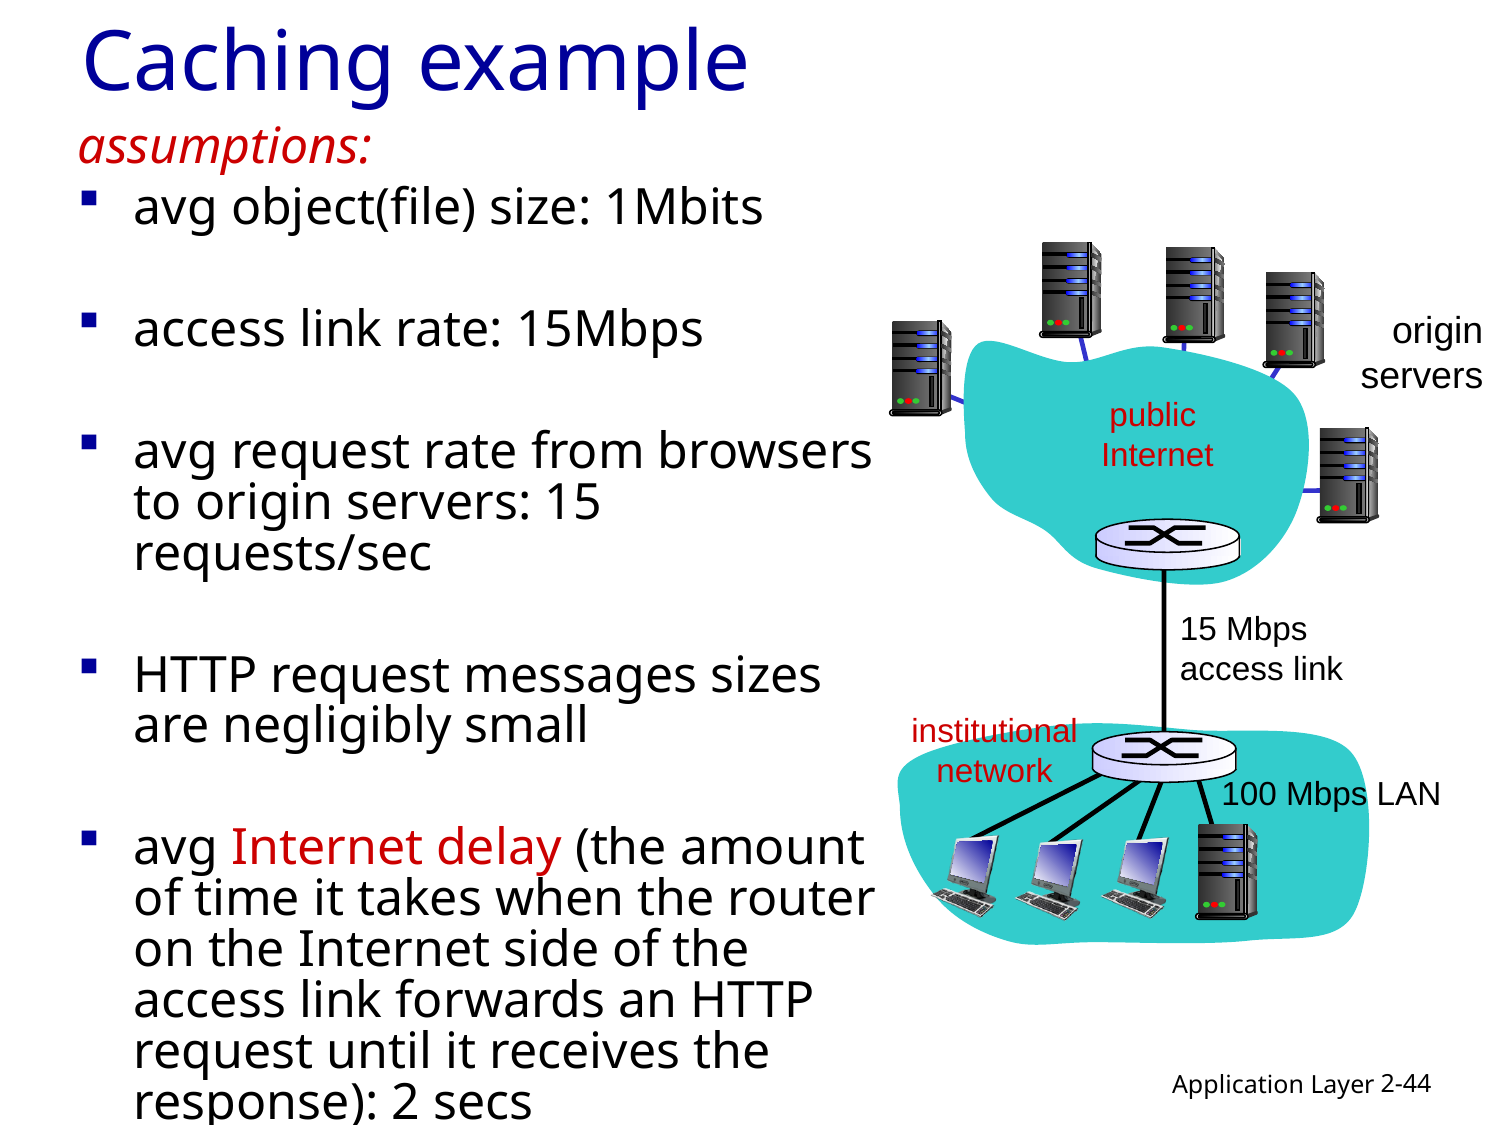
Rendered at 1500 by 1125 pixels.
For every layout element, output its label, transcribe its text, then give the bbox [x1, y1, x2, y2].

text_box [909, 790, 1370, 945]
text_box [963, 340, 1309, 573]
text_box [1092, 731, 1238, 783]
text_box [1137, 578, 1163, 583]
text_box 100 Mbps LAN [1206, 764, 1457, 820]
text_box public Internet [1076, 386, 1229, 481]
text_box origin servers [1345, 299, 1499, 404]
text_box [997, 835, 1079, 927]
text_box [1093, 723, 1164, 730]
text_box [1262, 272, 1326, 368]
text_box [913, 831, 1001, 924]
text_box institutional network [909, 702, 1093, 797]
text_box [1162, 247, 1226, 343]
text_box [1235, 730, 1359, 764]
title Caching example [65, 2, 1342, 113]
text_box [1083, 833, 1171, 926]
text_box assumptions: avg object(file) size: 1Mbits access link rate: 15Mbps avg request rate from browsers to origin servers: 15 requests/sec HTTP request messages sizes are negligibly small avg Internet delay (the amount of time it takes when the router on the Internet side of the access link forwards an HTTP request until it receives the response): 2 secs [62, 115, 909, 1051]
footer Application Layer [914, 1060, 1391, 1109]
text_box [1316, 427, 1380, 523]
text_box [1164, 578, 1235, 585]
text_box 15 Mbps access link [1165, 599, 1359, 695]
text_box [1039, 242, 1102, 338]
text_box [889, 320, 952, 416]
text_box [1195, 824, 1258, 920]
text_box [1095, 519, 1241, 570]
slide_number 2-44 [1365, 1059, 1477, 1106]
